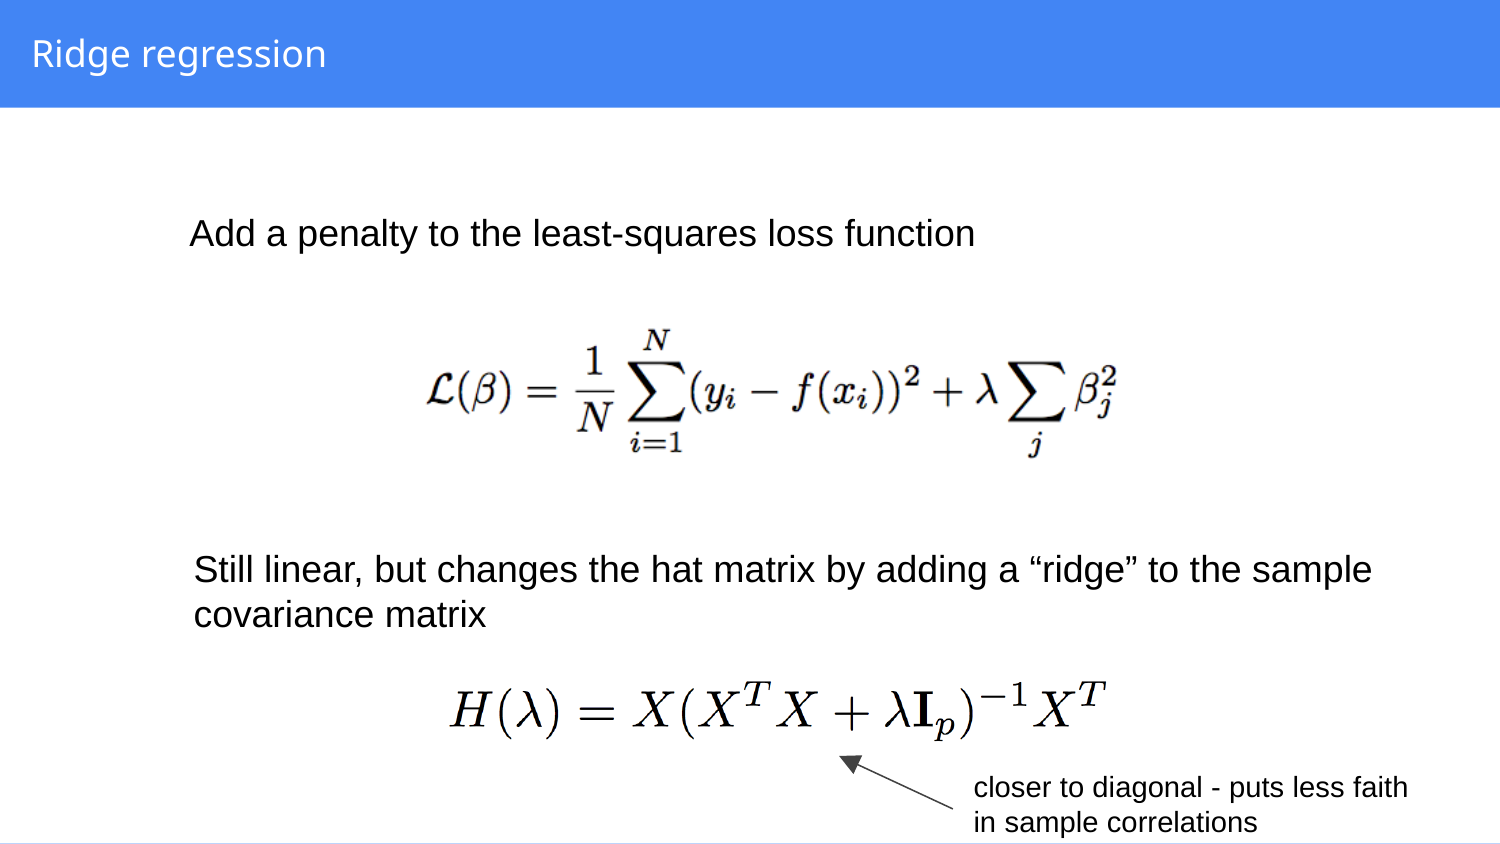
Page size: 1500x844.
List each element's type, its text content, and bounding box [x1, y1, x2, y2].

text_box Add a penalty to the least-squares loss function [174, 193, 1186, 286]
title Ridge regression [16, 2, 1464, 102]
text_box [838, 755, 954, 810]
text_box Still linear, but changes the hat matrix by adding a “ridge” to the sample covariance matrix [178, 530, 1413, 622]
picture [430, 637, 1129, 772]
picture [400, 295, 1140, 474]
text_box closer to diagonal - puts less faith in sample correlations [958, 753, 1425, 808]
